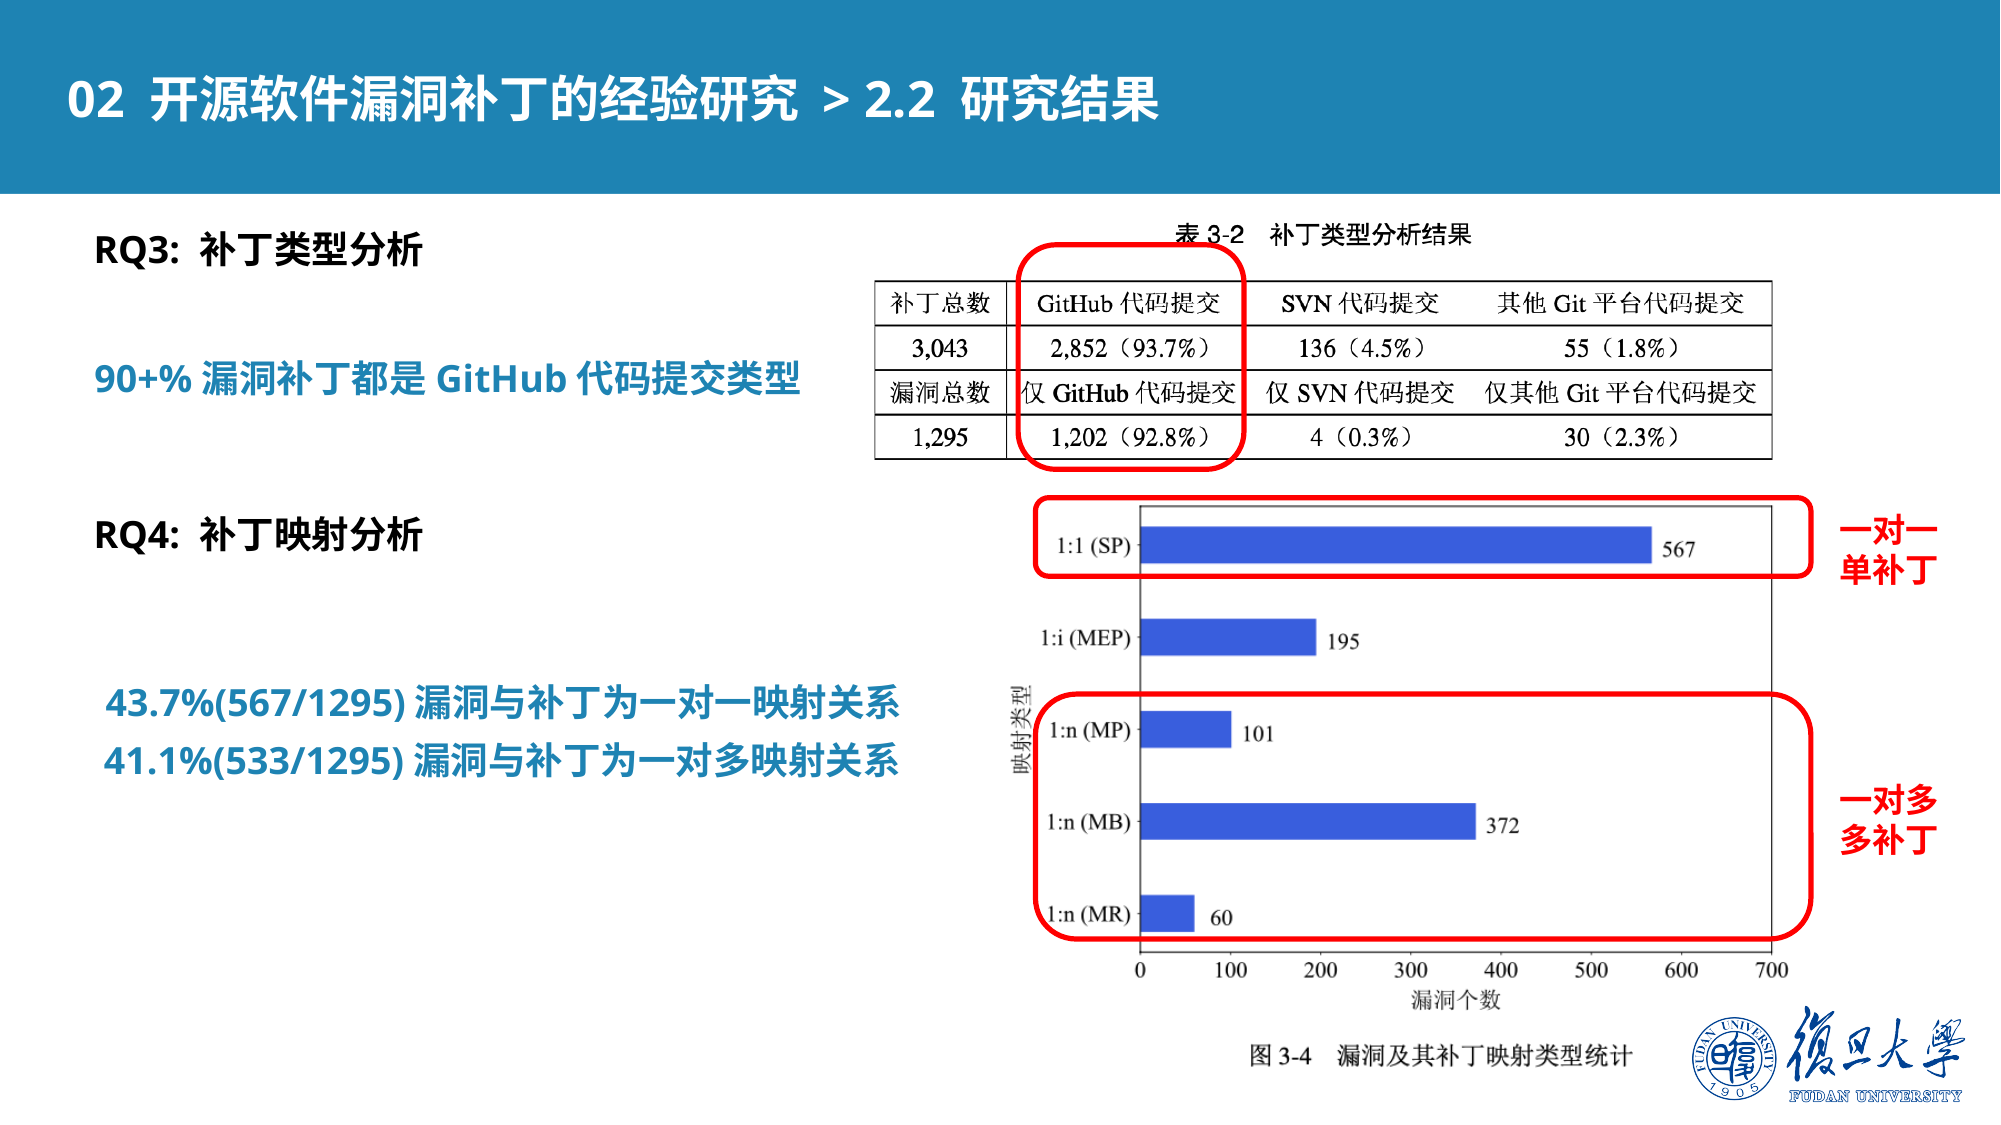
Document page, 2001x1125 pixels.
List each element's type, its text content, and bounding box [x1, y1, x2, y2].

text_box RQ3: 补丁类型分析 [78, 216, 855, 288]
text_box [1794, 496, 1812, 578]
list 02 开源软件漏洞补丁的经验研究 > 2.2 研究结果 [52, 41, 1942, 162]
text_box 一对一单补丁 [1815, 501, 1964, 597]
text_box 41.1%(533/1295)漏洞与补丁为一对多映射关系 [66, 730, 939, 790]
picture [1667, 974, 1990, 1125]
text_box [855, 198, 1791, 479]
text_box 一对多多补丁 [1815, 771, 1964, 866]
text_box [977, 472, 1794, 1091]
text_box 90+%漏洞补丁都是GitHub代码提交类型 [64, 347, 832, 408]
text_box RQ4: 补丁映射分析 [78, 500, 977, 572]
text_box 43.7%(567/1295)漏洞与补丁为一对一映射关系 [78, 671, 930, 730]
text_box [1794, 700, 1812, 933]
